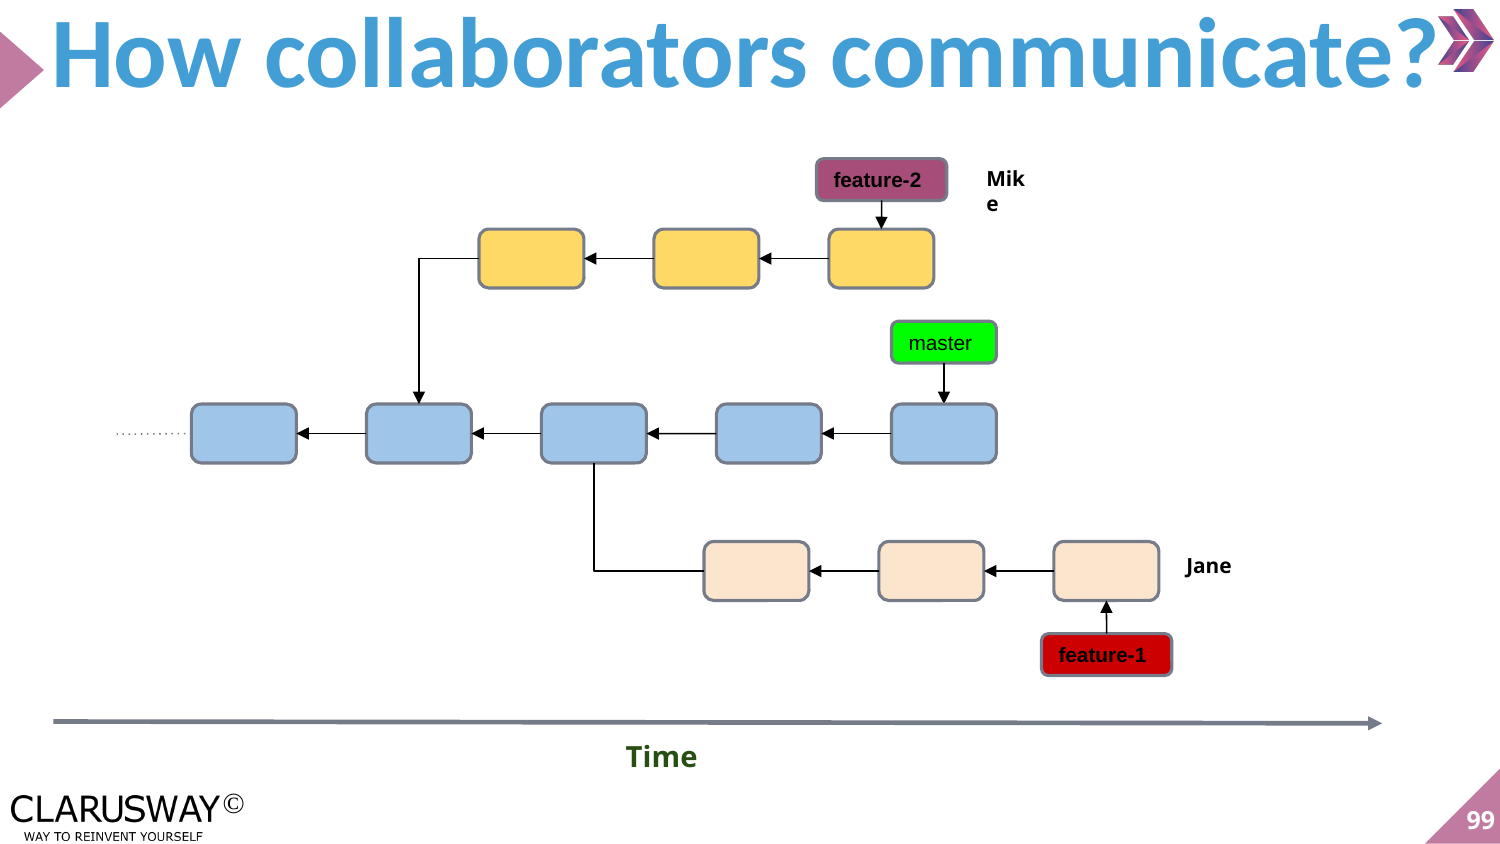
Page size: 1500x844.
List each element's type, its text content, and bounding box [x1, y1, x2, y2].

text_box Mike [971, 150, 1052, 209]
text_box [828, 229, 934, 289]
text_box [541, 404, 647, 463]
text_box Jane [1171, 537, 1252, 597]
text_box [878, 541, 984, 601]
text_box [593, 462, 705, 572]
text_box [191, 404, 297, 463]
text_box [703, 541, 809, 601]
title How collaborators communicate? [51, 10, 1449, 105]
text_box feature-2 [816, 158, 947, 201]
picture [1438, 9, 1494, 72]
text_box [716, 404, 822, 463]
text_box feature-1 [1041, 633, 1172, 676]
text_box [653, 229, 759, 289]
text_box [478, 229, 584, 289]
text_box [366, 404, 472, 463]
slide_number ‹#› [1461, 809, 1496, 839]
text_box Time [610, 733, 731, 765]
text_box master [891, 321, 997, 364]
text_box [891, 404, 997, 463]
text_box [1053, 541, 1159, 601]
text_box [418, 258, 480, 405]
picture [11, 795, 220, 841]
